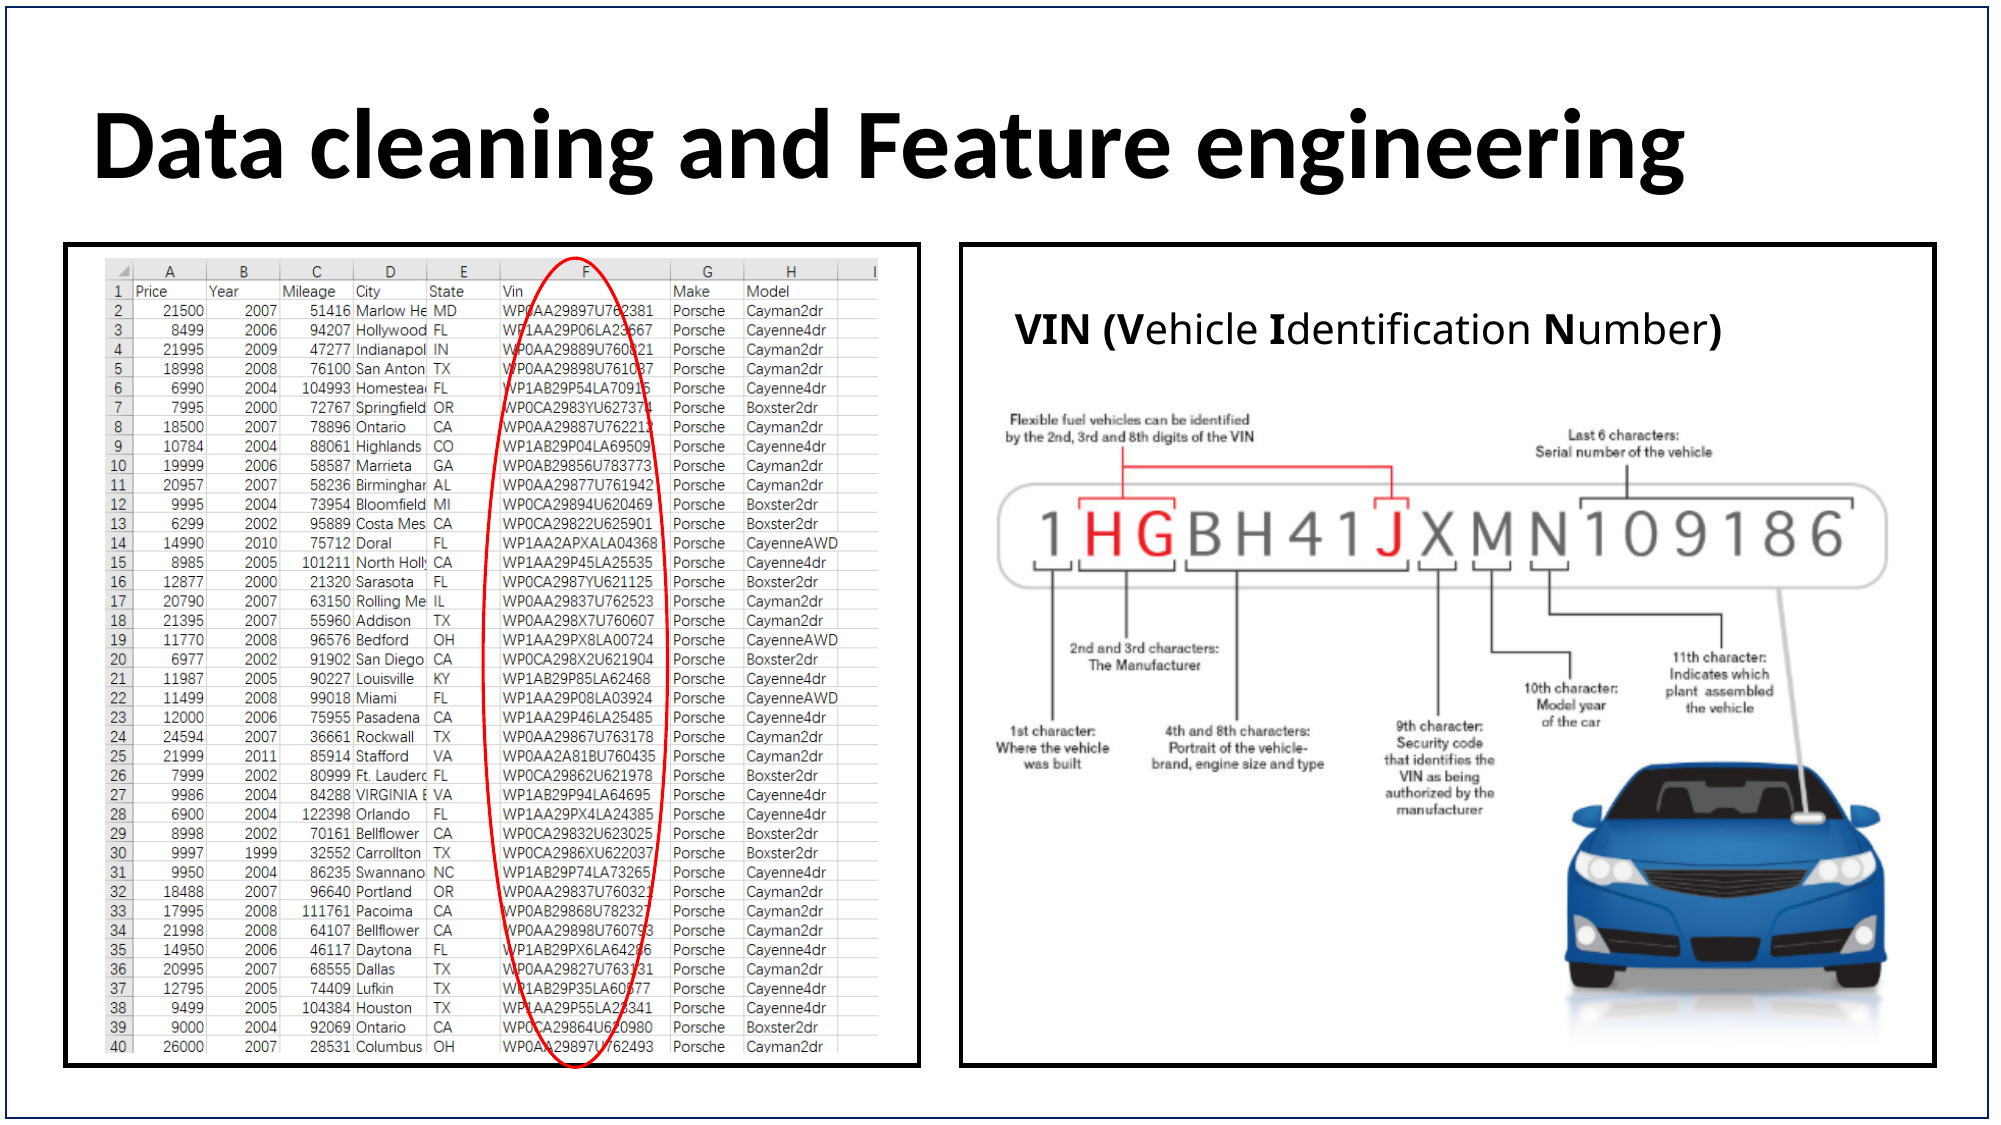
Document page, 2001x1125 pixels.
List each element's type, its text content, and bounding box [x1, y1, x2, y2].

text_box [549, 1053, 601, 1069]
text_box [5, 6, 1989, 1119]
picture [105, 258, 878, 1053]
text_box [64, 244, 920, 1067]
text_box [961, 244, 1935, 1085]
text_box Data cleaning and Feature engineering [78, 71, 1708, 206]
